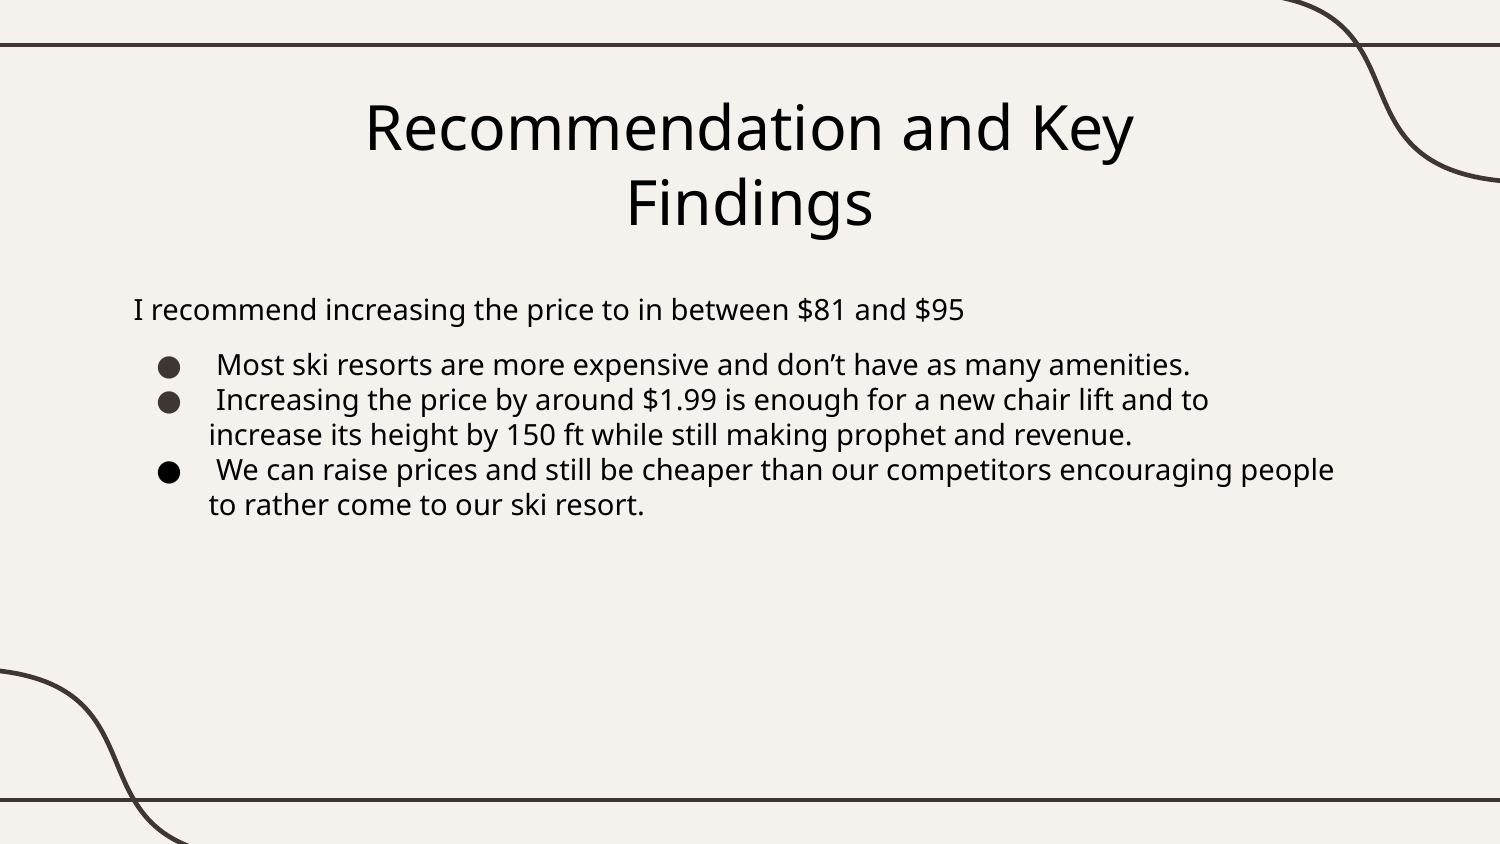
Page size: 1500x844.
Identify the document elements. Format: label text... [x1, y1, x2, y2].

subtitle I recommend increasing the price to in between $81 and $95 Most ski resorts are more expensive and don’t have as many amenities. Increasing the price by around $1.99 is enough for a new chair lift and to increase its height by 150 ft while still making prophet and revenue. We can raise prices and still be cheaper than our competitors encouraging people to rather come to our ski resort. [118, 275, 1362, 667]
title Recommendation and Key Findings [284, 72, 1216, 167]
